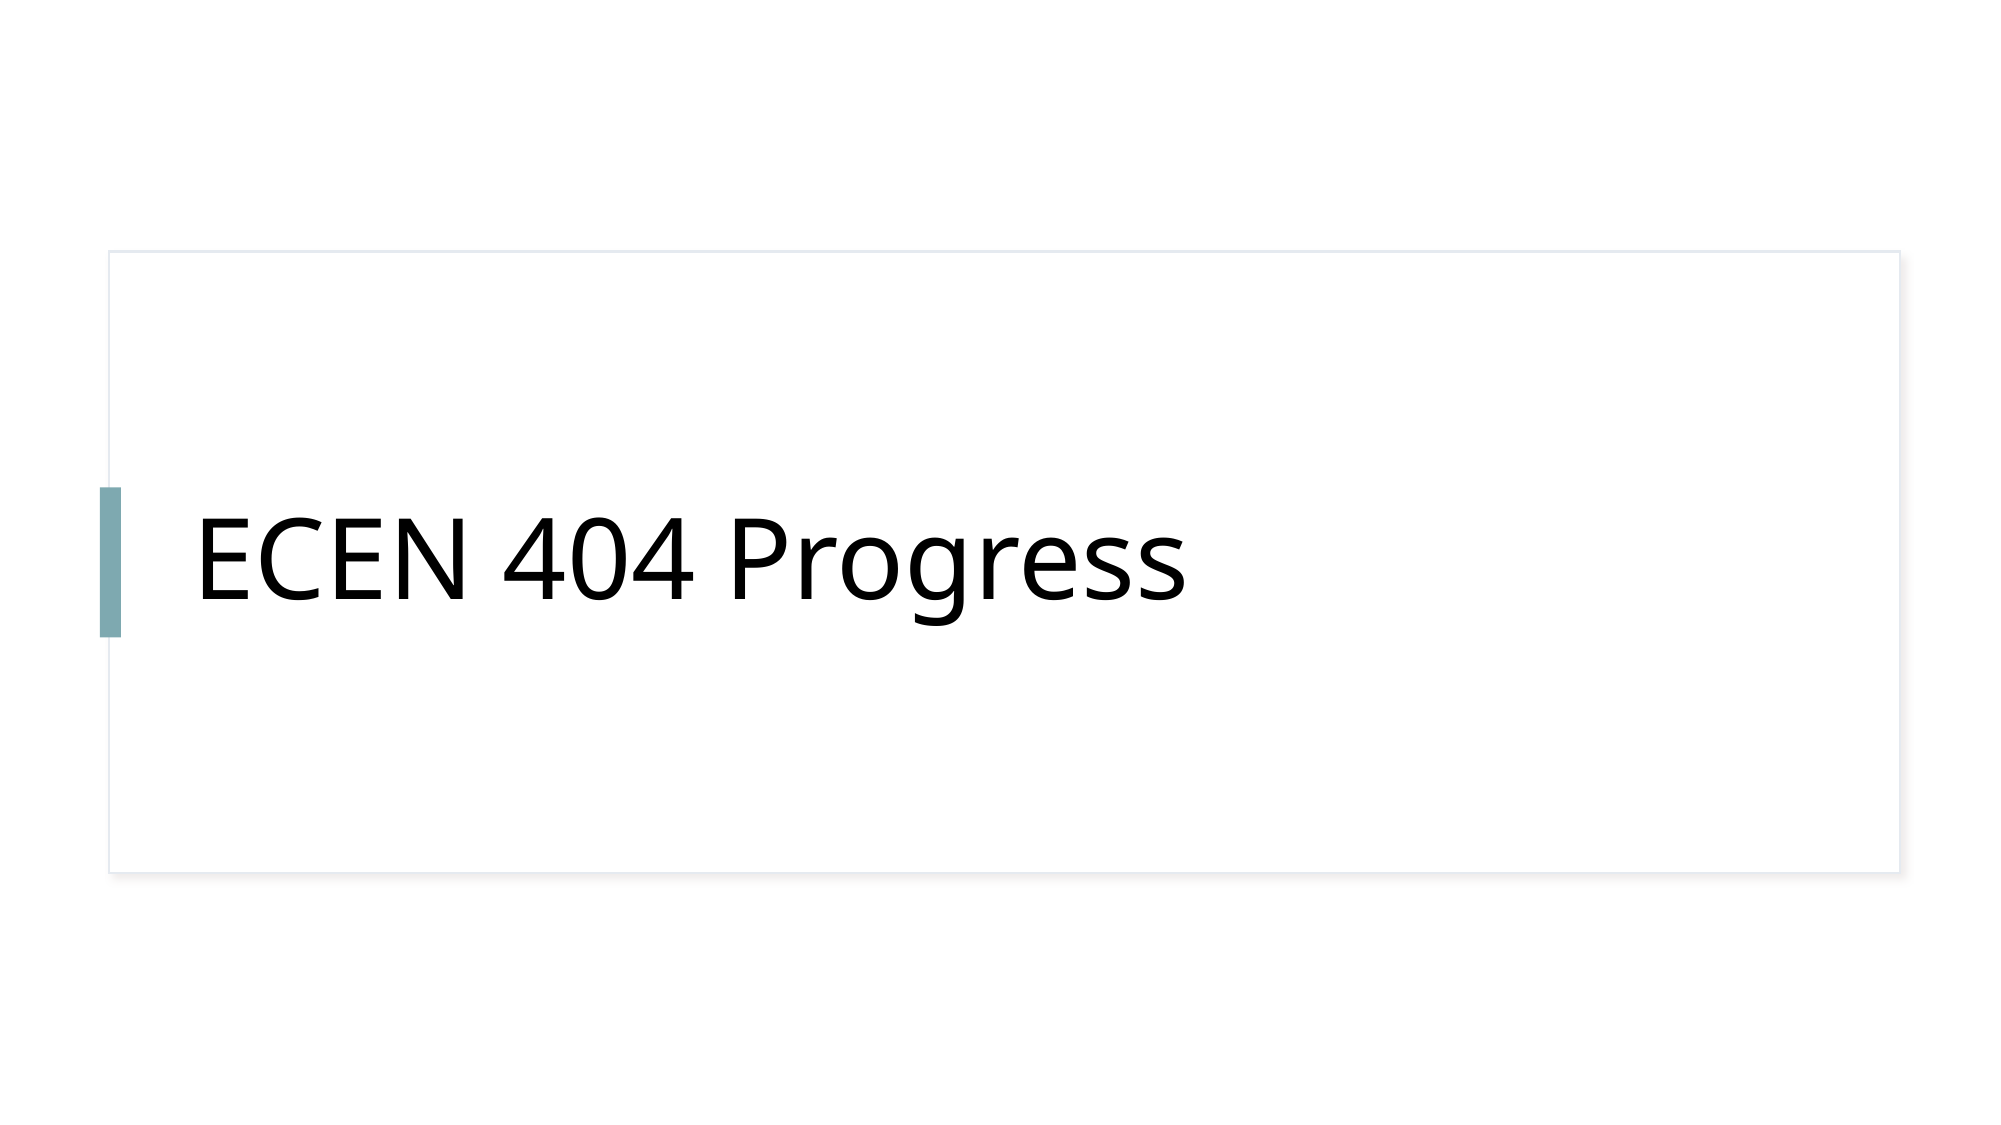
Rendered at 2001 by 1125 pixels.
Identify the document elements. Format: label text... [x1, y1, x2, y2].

title ECEN 404 Progress [176, 318, 1847, 809]
